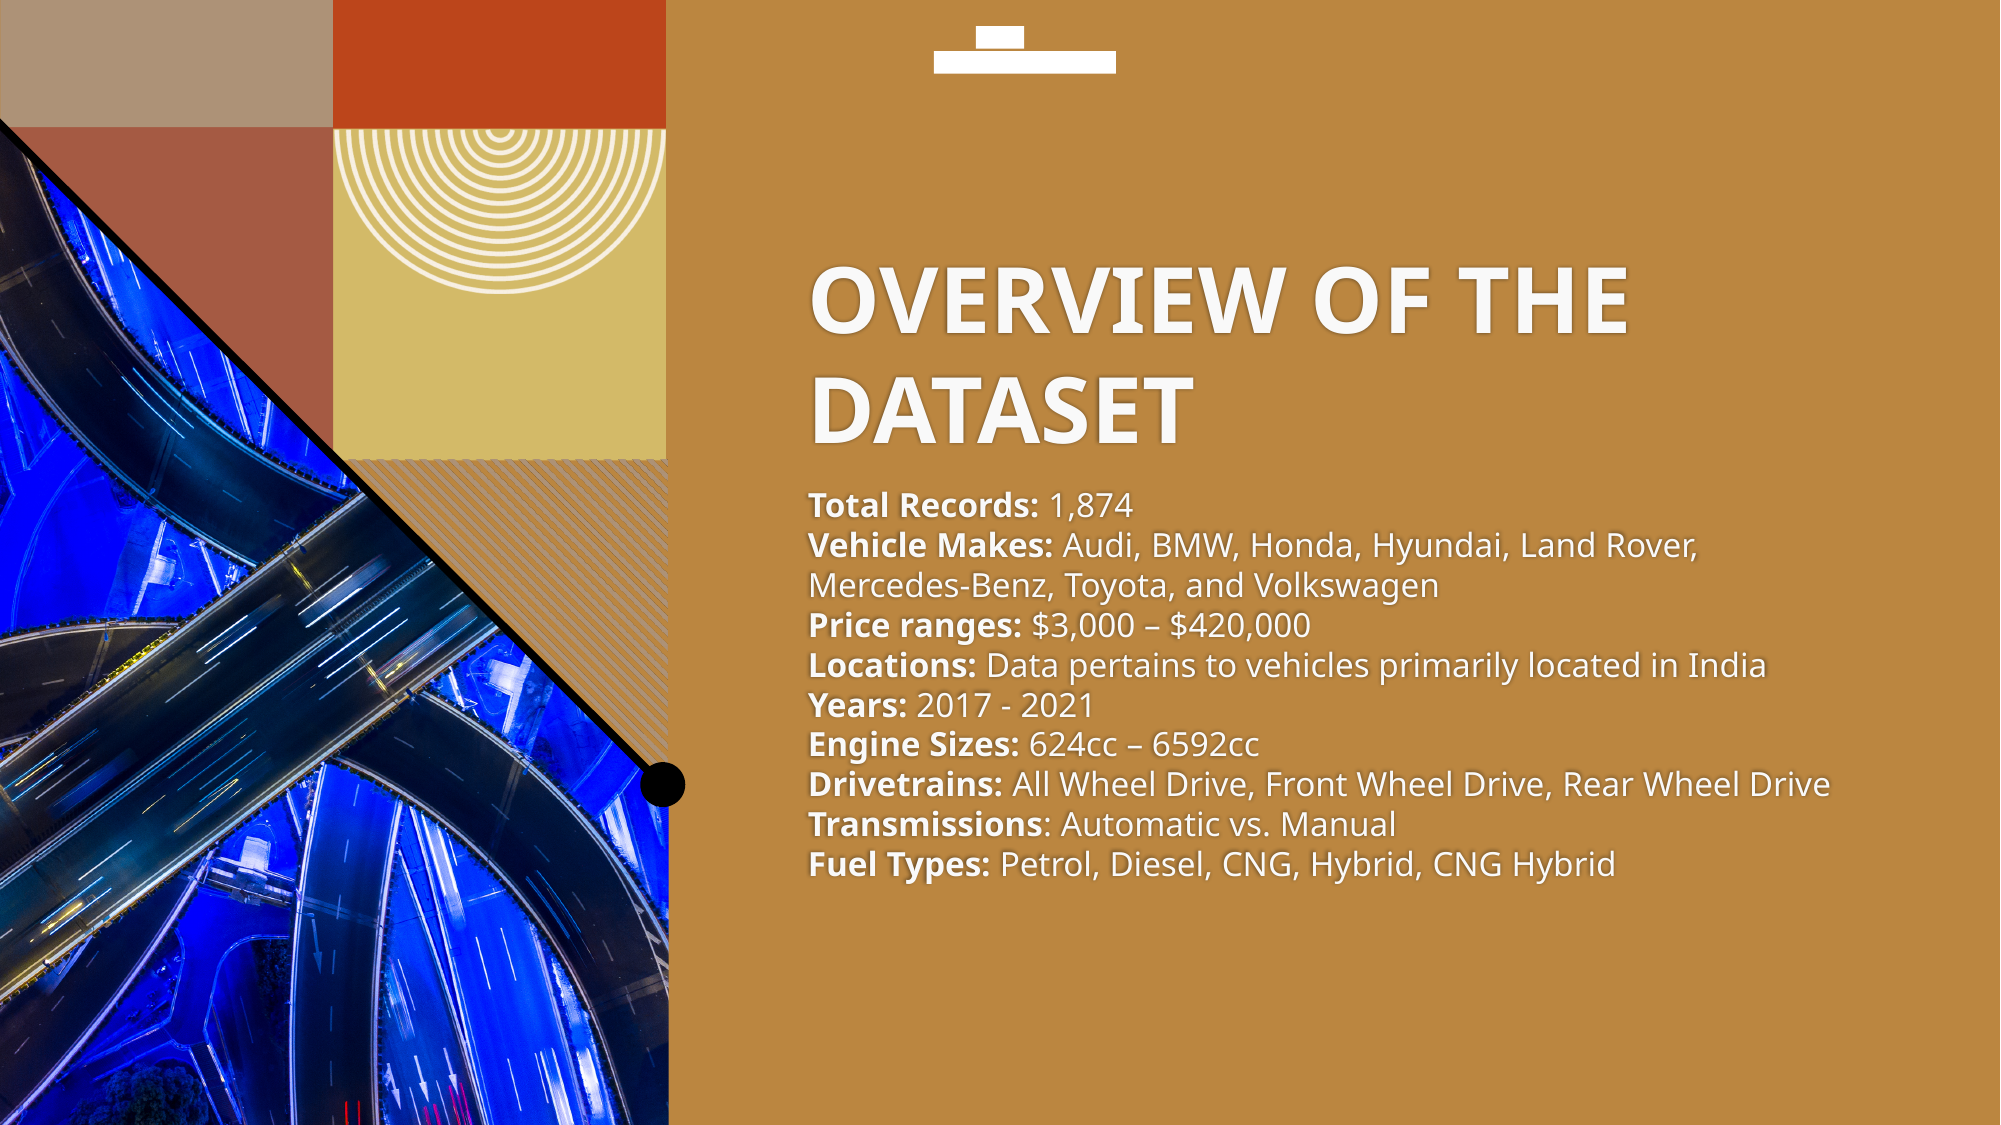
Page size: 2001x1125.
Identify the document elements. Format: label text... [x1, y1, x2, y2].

text_box [677, 765, 687, 804]
title Overview of the Dataset Total Records: 1,874 Vehicle Makes: Audi, BMW, Honda, Hyundai, Land Rover, Mercedes-Benz, Toyota, and Volkswagen Price ranges: $3,000 – $420,000 Locations: Data pertains to vehicles primarily located in India Years: 2017 - 2021 Engine Sizes: 624cc – 6592cc Drivetrains: All Wheel Drive, Front Wheel Drive, Rear Wheel Drive Transmissions: Automatic vs. Manual Fuel Types: Petrol, Diesel, CNG, Hybrid, CNG Hybrid [792, 108, 1875, 1017]
picture [0, 124, 669, 1125]
text_box 7794 [975, 26, 1025, 49]
text_box 7794.315789473684 [933, 51, 1116, 74]
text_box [0, 108, 667, 790]
